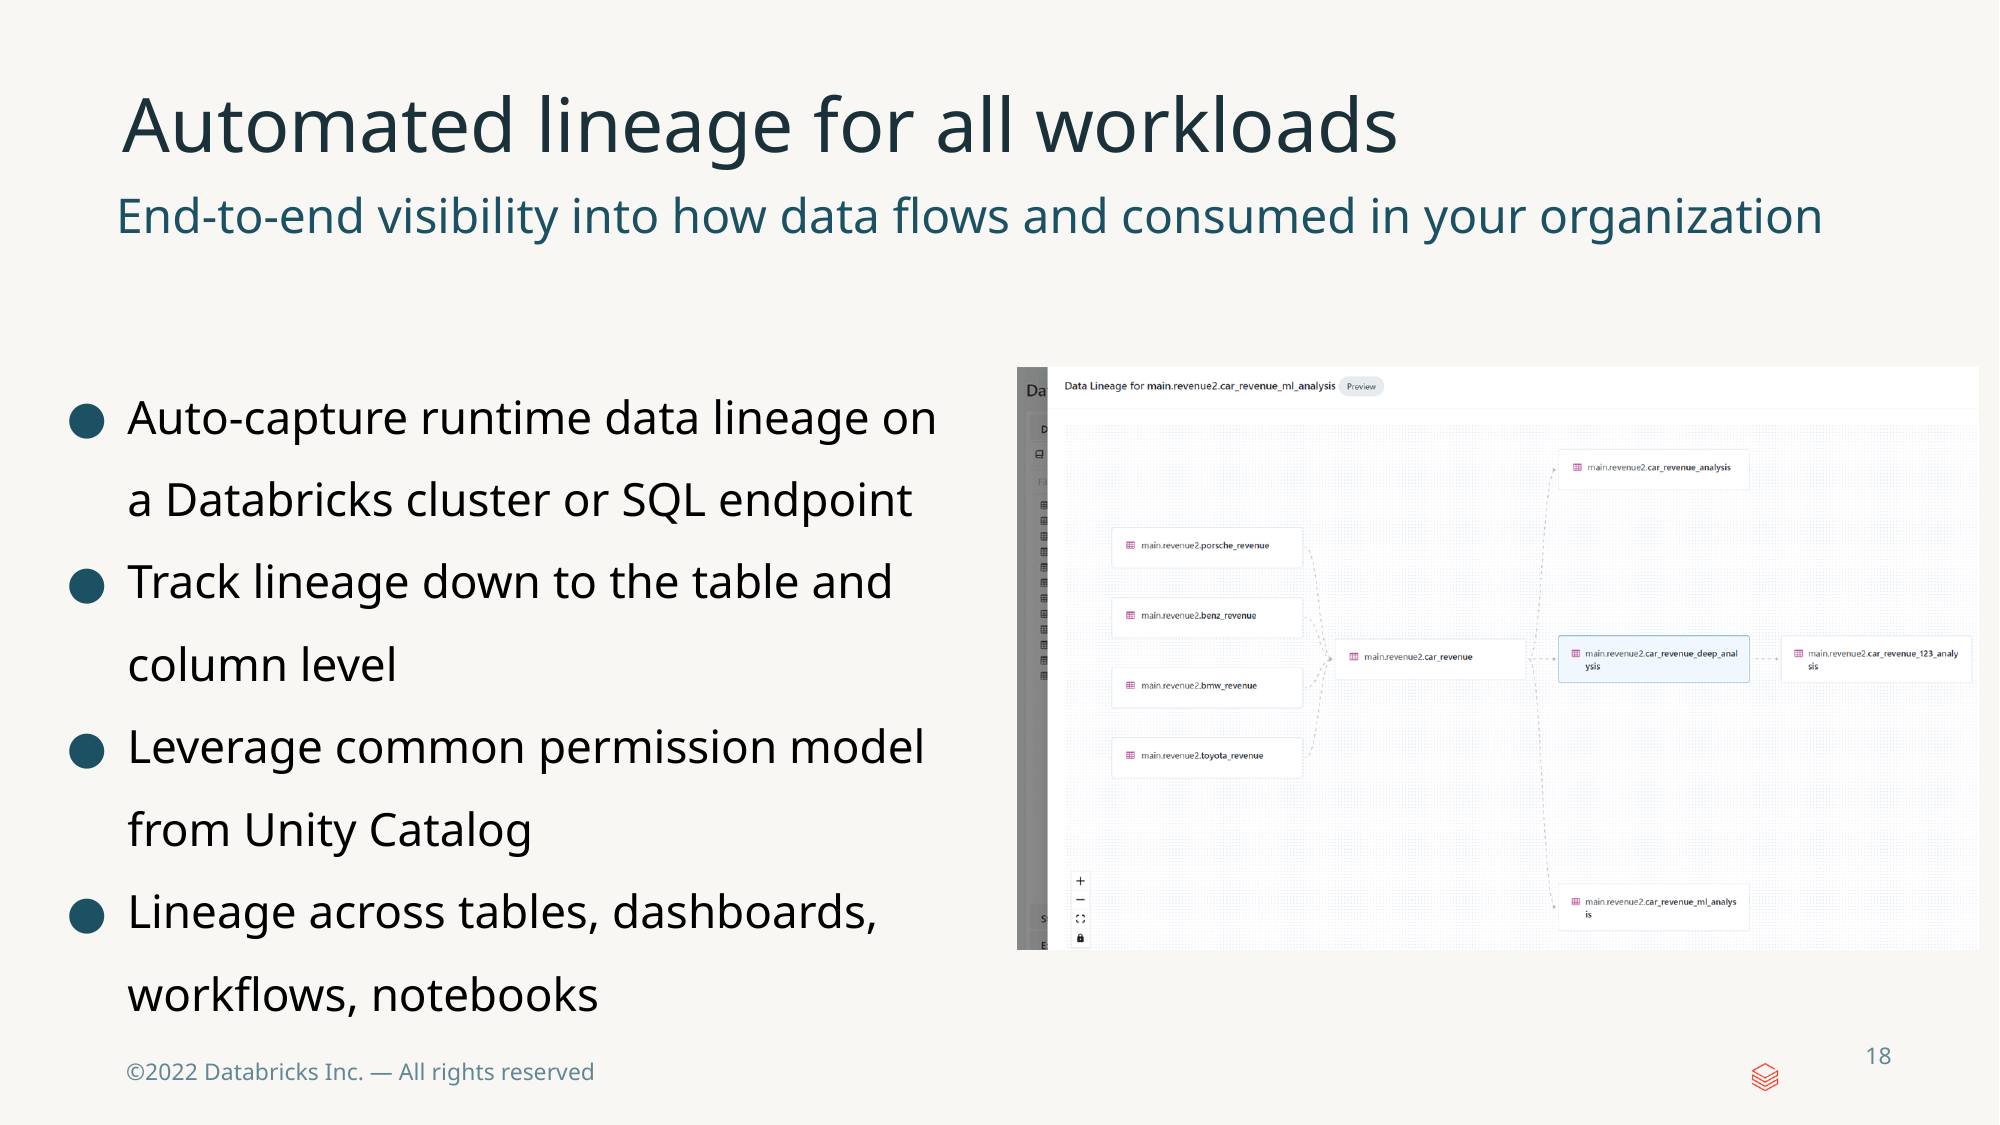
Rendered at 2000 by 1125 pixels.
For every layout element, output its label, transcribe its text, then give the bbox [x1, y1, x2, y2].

title Automated lineage for all workloads [122, 87, 1872, 184]
text_box Auto-capture runtime data lineage on a Databricks cluster or SQL endpoint Track lineage down to the table and column level Leverage common permission model from Unity Catalog Lineage across tables, dashboards, workflows, notebooks [37, 345, 960, 1036]
picture [1017, 366, 1979, 951]
subtitle End-to-end visibility into how data flows and consumed in your organization [116, 192, 1891, 289]
slide_number ‹#› [1782, 1041, 1892, 1125]
picture [1749, 1061, 1781, 1093]
